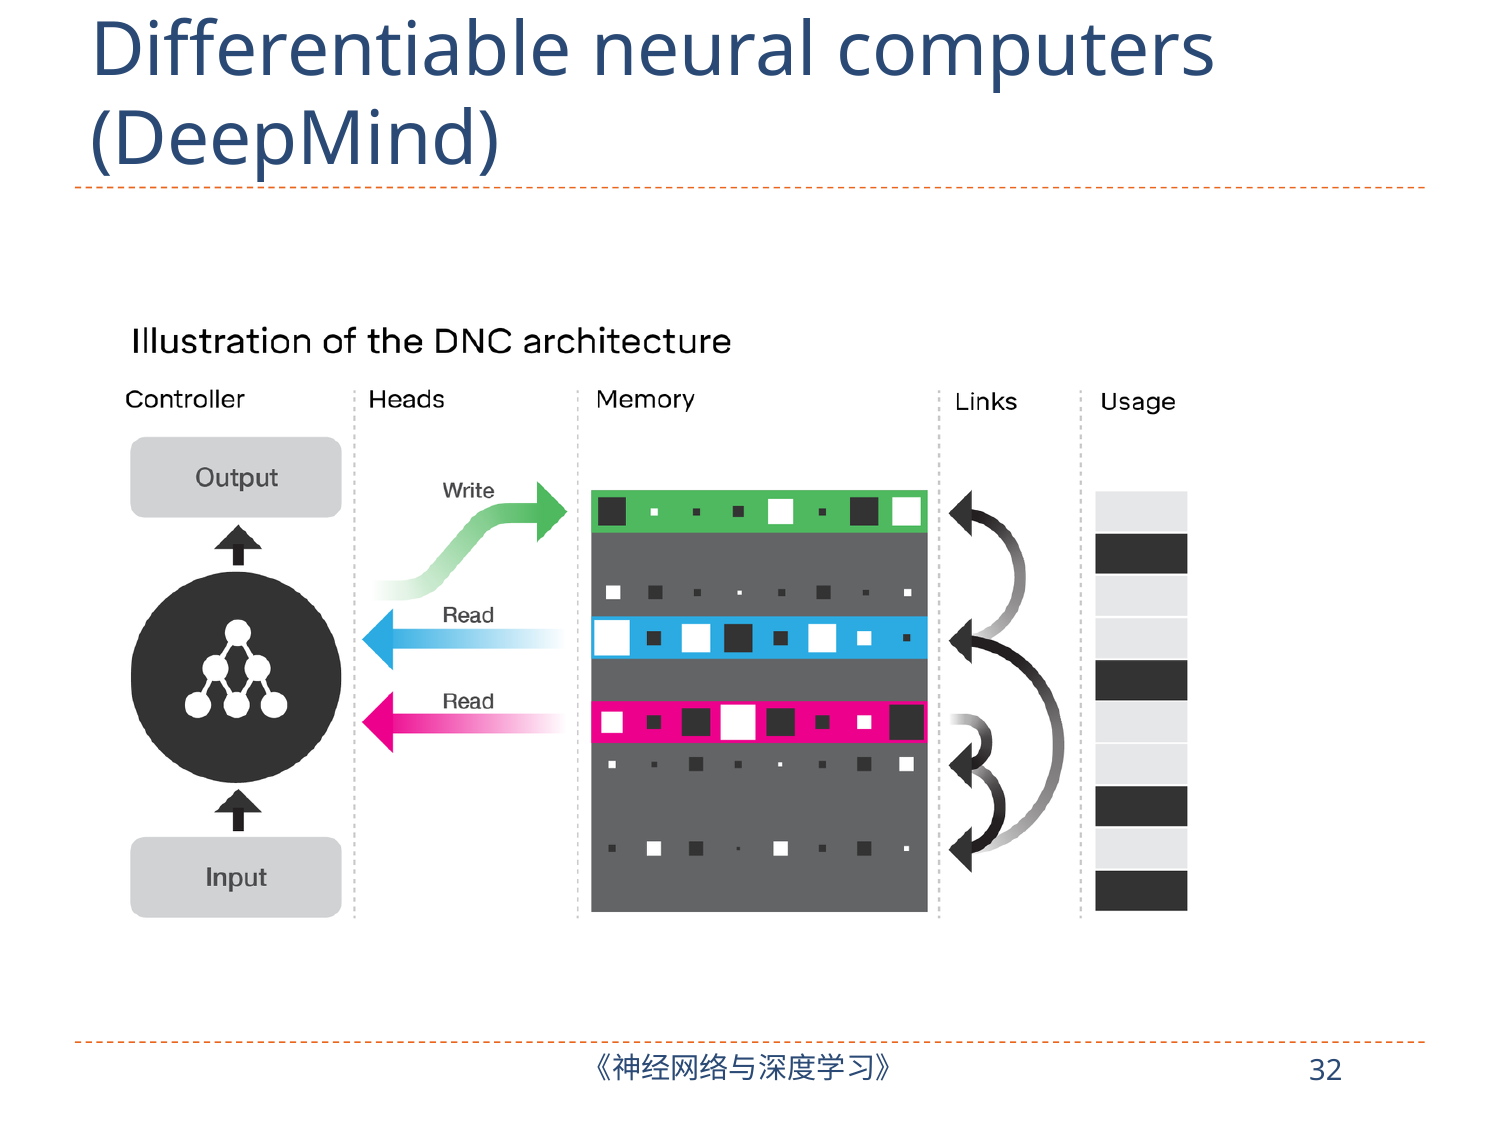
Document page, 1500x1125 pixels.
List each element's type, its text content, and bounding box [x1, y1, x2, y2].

title Differentiable neural computers (DeepMind) [75, 24, 1425, 188]
picture [118, 312, 1426, 927]
